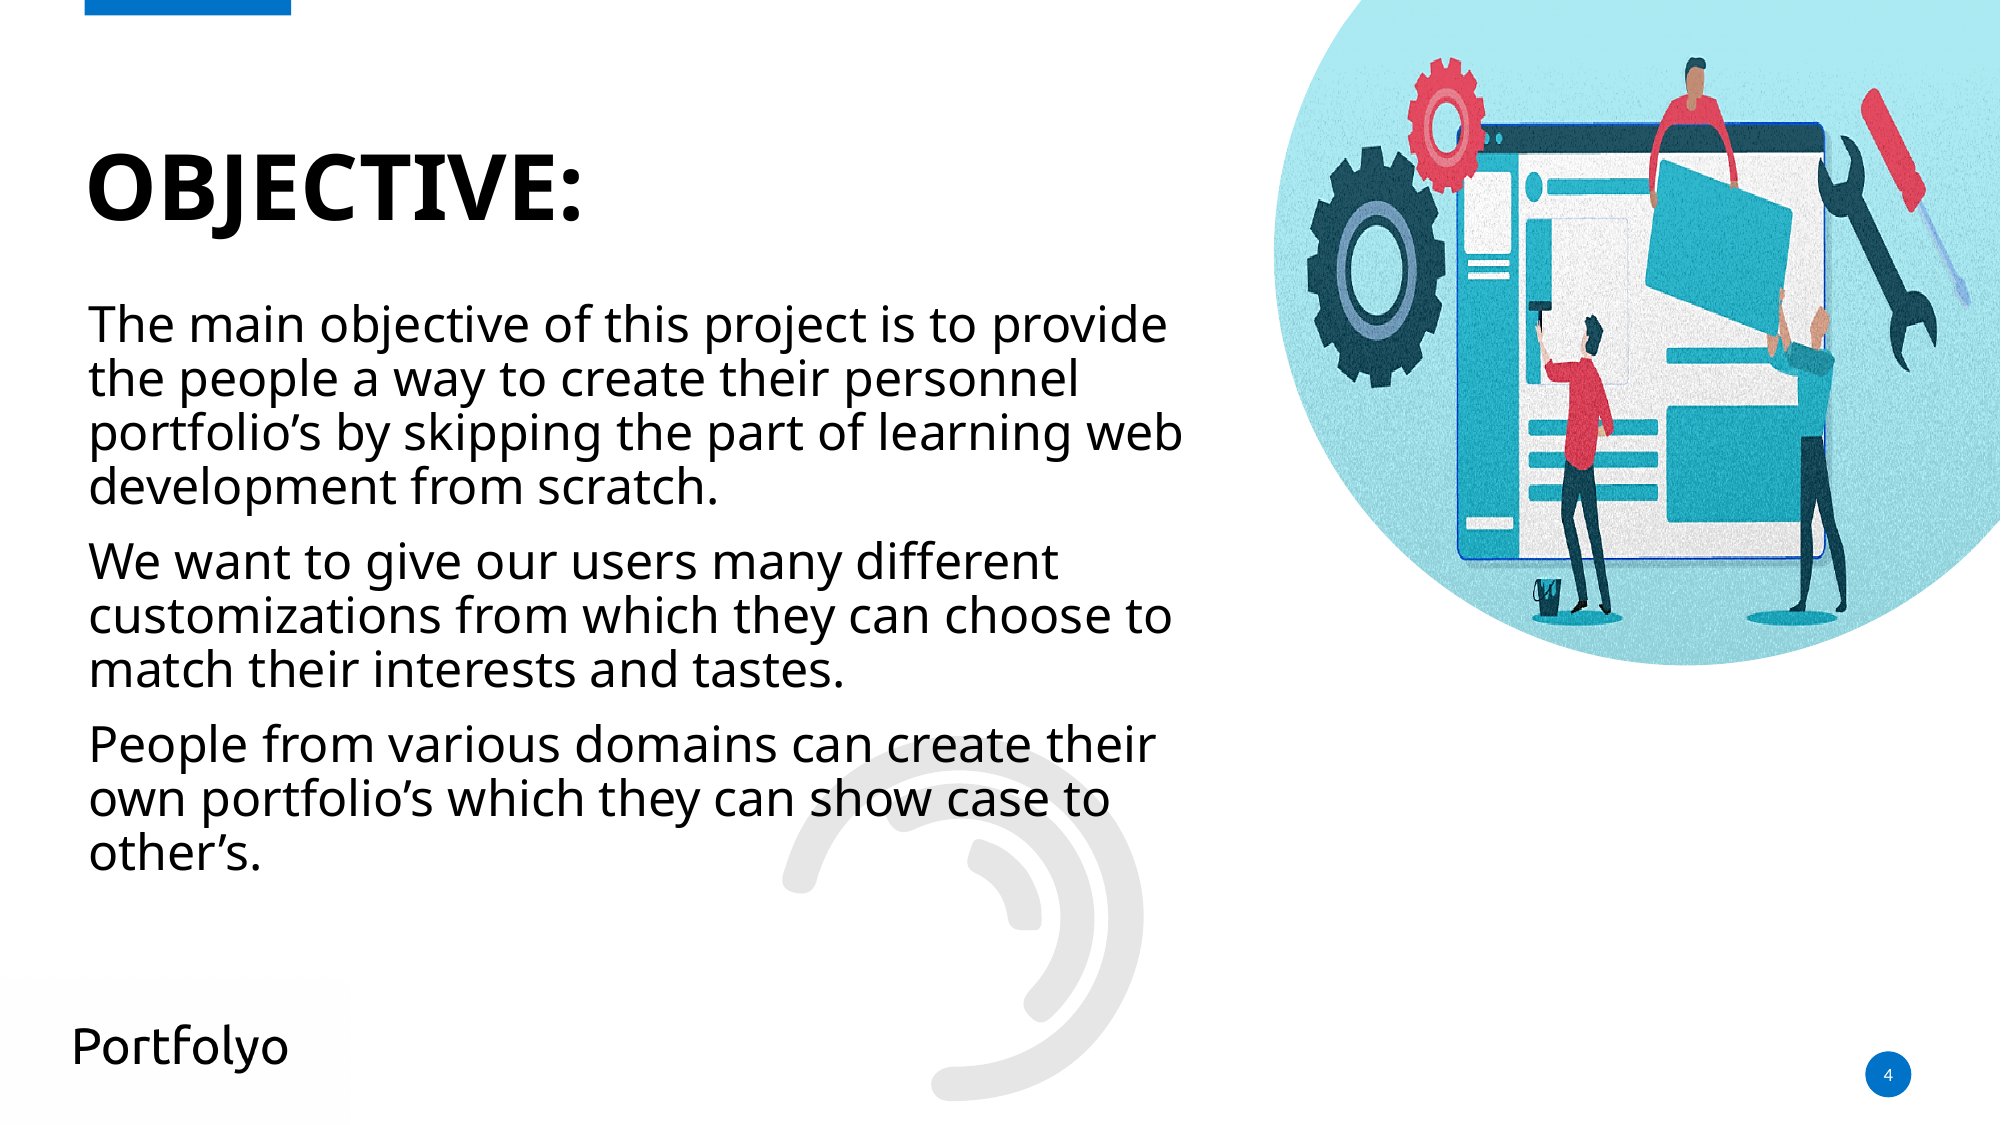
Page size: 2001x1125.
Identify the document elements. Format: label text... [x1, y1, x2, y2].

title Objective: [84, 81, 895, 300]
picture [1273, 0, 2000, 666]
slide_number 4 [1864, 1059, 1913, 1090]
picture [0, 978, 350, 1125]
list The main objective of this project is to provide the people a way to create their personnel portfolio’s by skipping the part of learning web development from scratch. We want to give our users many different customizations from which they can choose to match their interests and tastes. People from various domains can create their own portfolio’s which they can show case to other’s. [88, 299, 1232, 1014]
